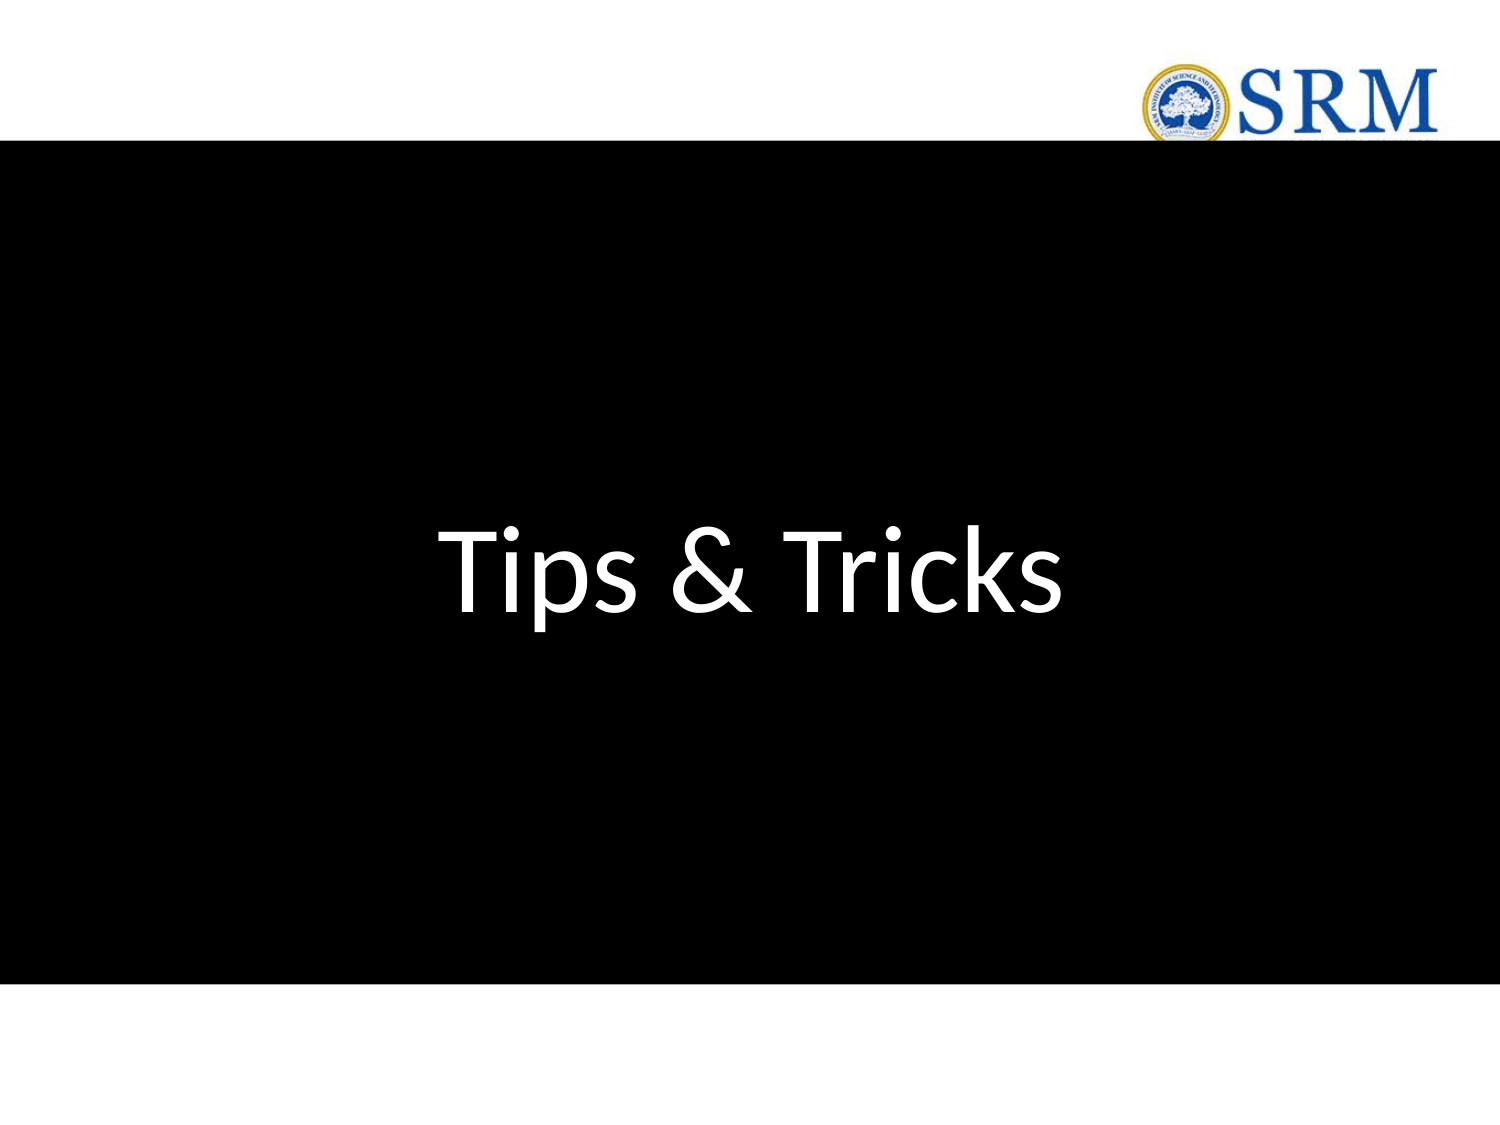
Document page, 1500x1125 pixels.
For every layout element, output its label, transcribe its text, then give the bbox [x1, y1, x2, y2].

picture [1139, 30, 1448, 140]
text_box Tips & Tricks [0, 140, 1500, 985]
